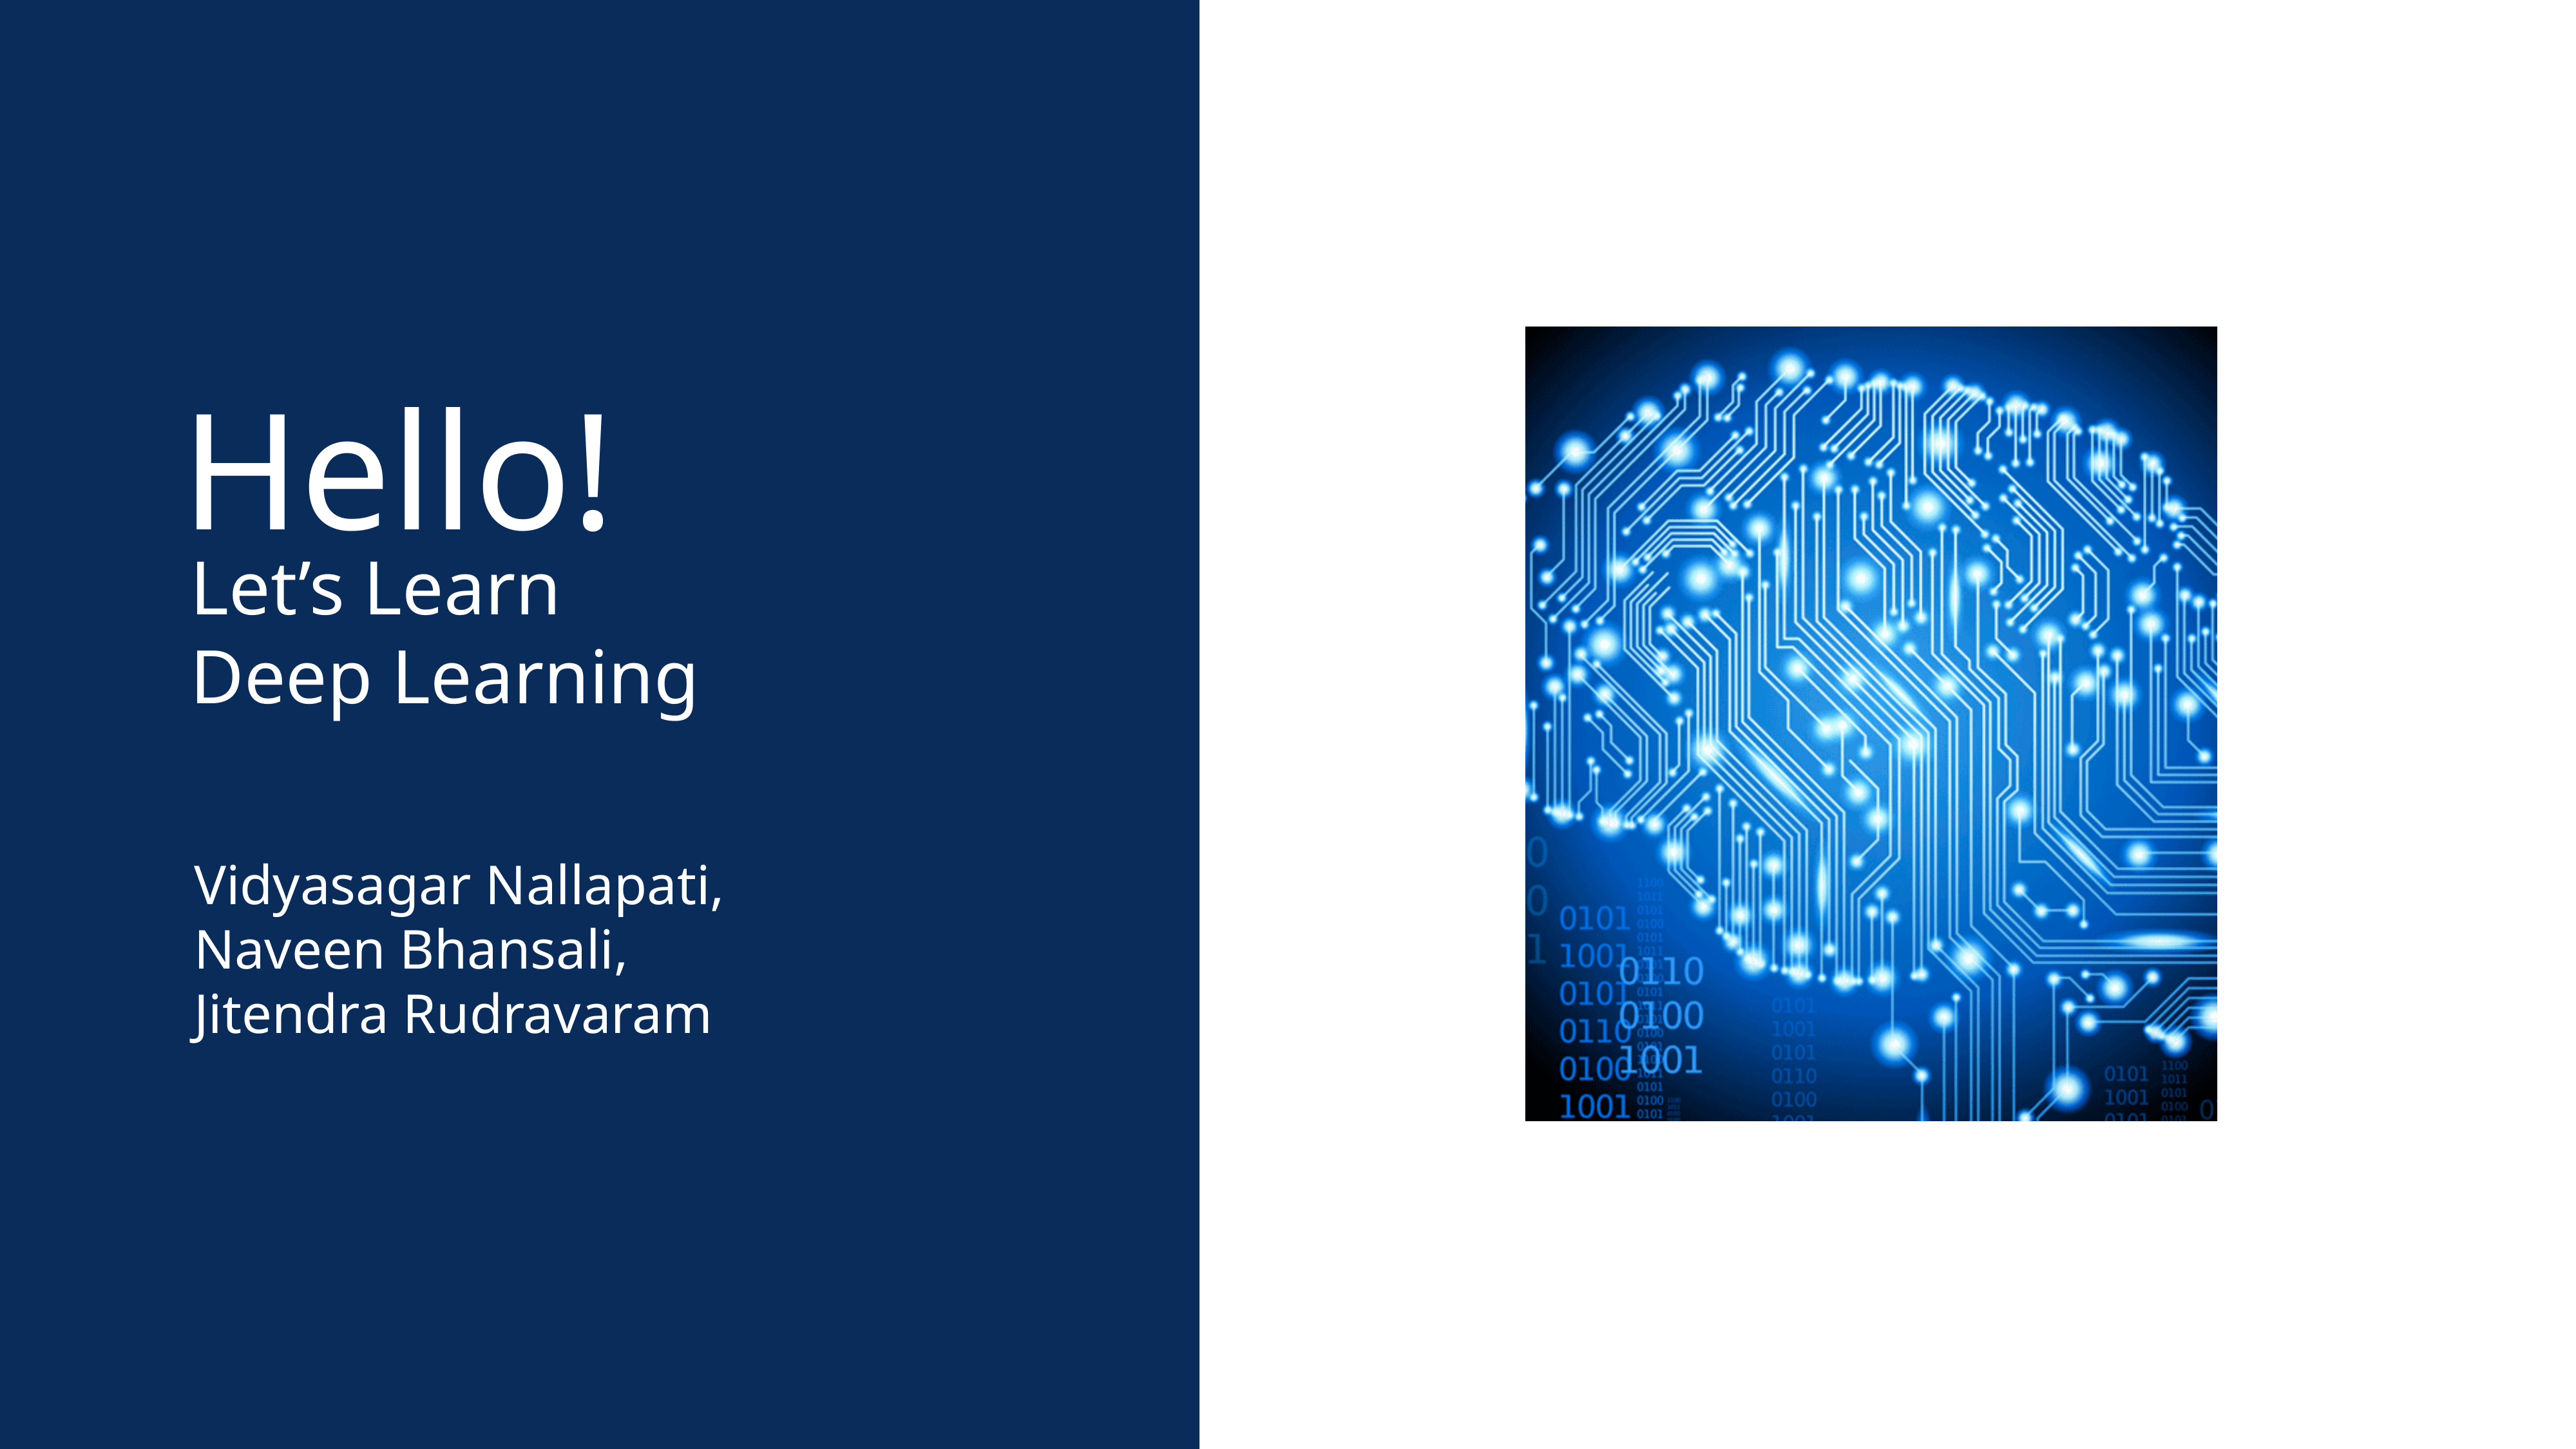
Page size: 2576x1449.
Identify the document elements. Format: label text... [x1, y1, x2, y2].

text_box Hello! [171, 364, 656, 569]
picture [1525, 327, 2218, 1121]
text_box Let’s Learn Deep Learning [180, 536, 825, 636]
text_box [0, 0, 1200, 1449]
text_box Vidyasagar Nallapati, Naveen Bhansali, Jitendra Rudravaram [184, 846, 1045, 986]
